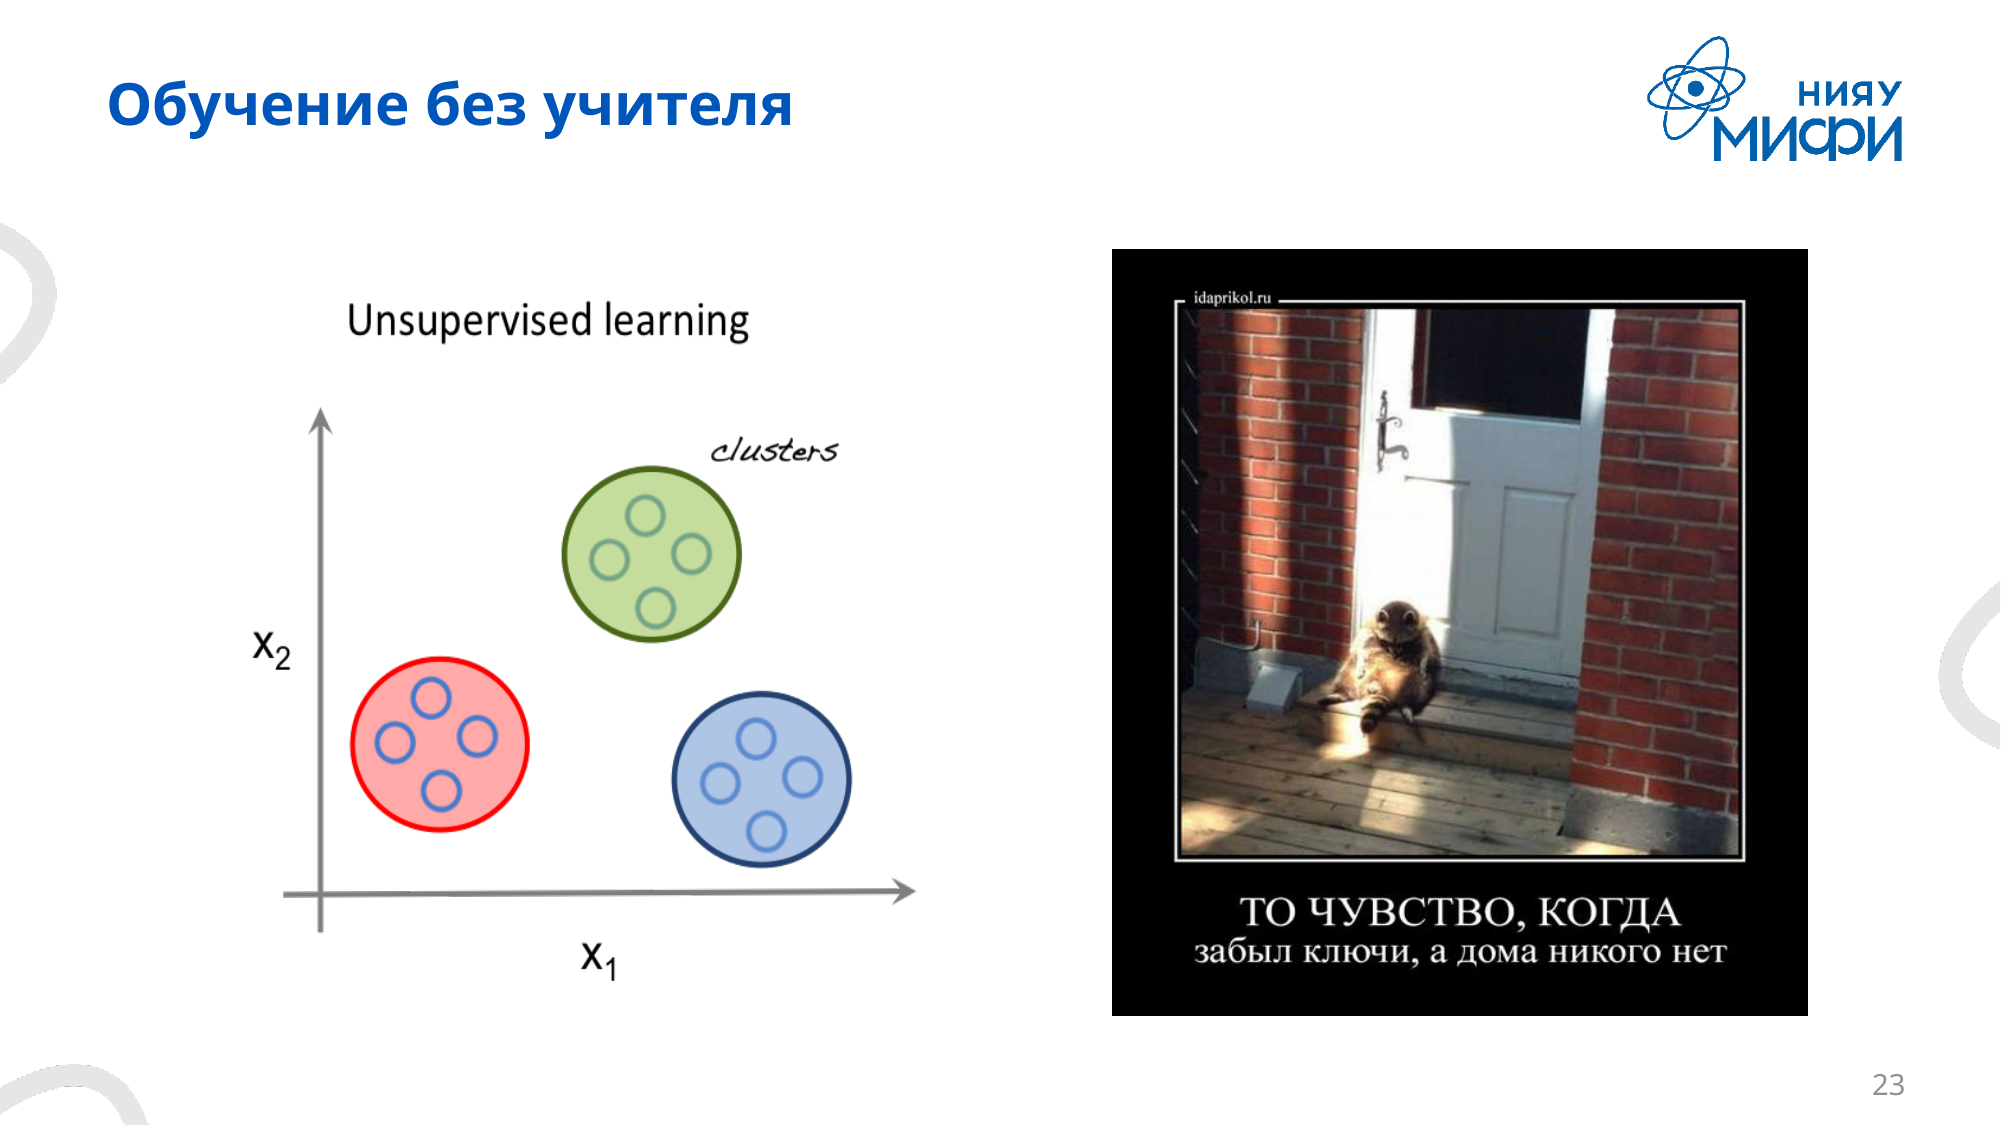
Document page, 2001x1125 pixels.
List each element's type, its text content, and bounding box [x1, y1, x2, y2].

picture [0, 208, 122, 456]
picture [0, 1032, 162, 1125]
picture [180, 264, 959, 1014]
picture [1637, 27, 1910, 173]
picture [1919, 554, 2001, 767]
picture [1112, 249, 1808, 1016]
title Обучение без учителя [91, 58, 1601, 145]
